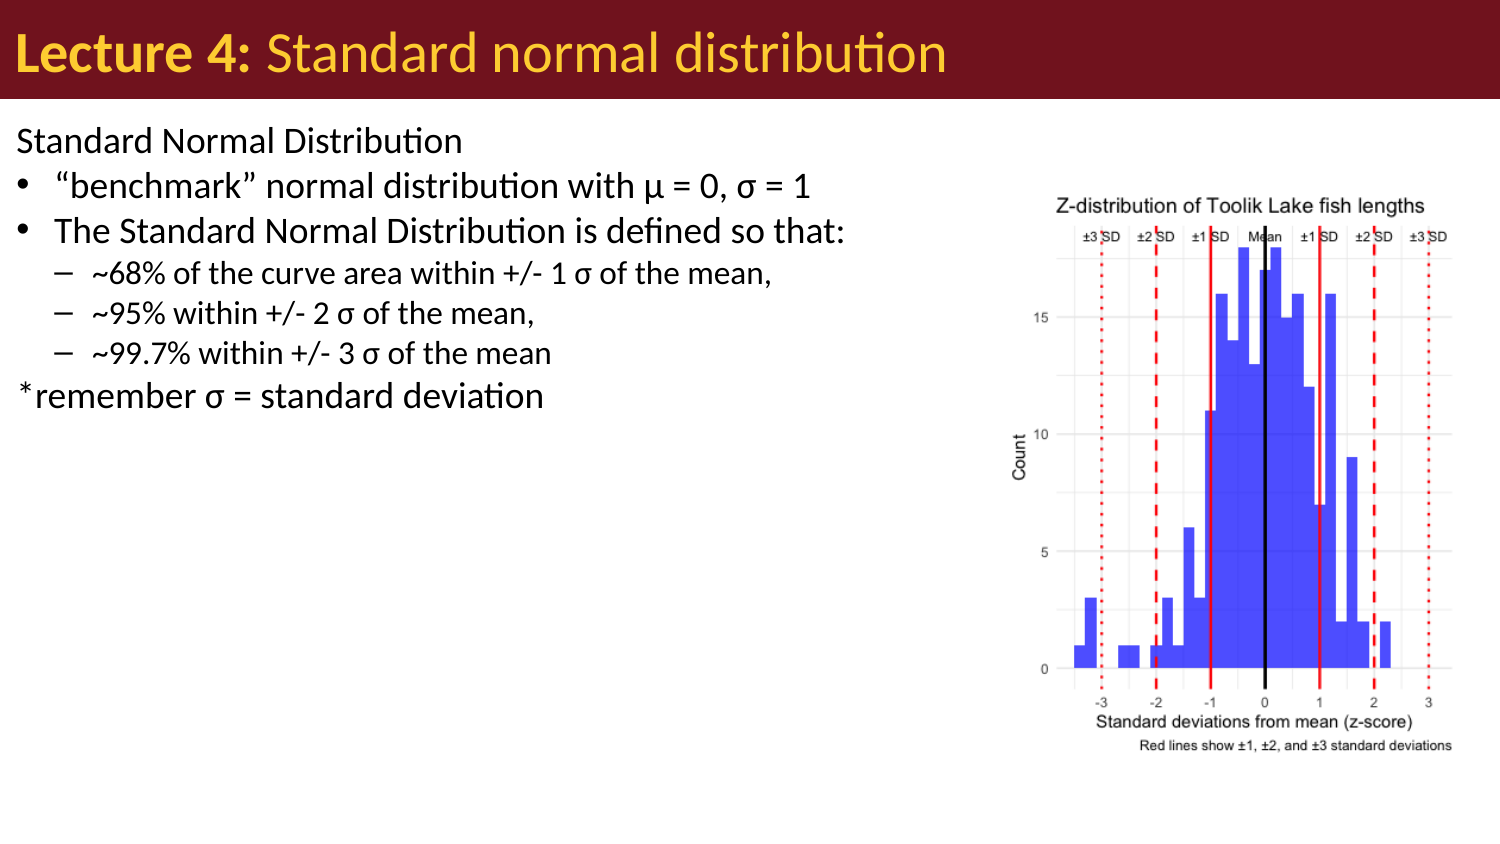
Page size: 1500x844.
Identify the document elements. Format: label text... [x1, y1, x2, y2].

list Standard Normal Distribution “benchmark” normal distribution with µ = 0, σ = 1 The Standard Normal Distribution is defined so that: ~68% of the curve area within +/- 1 σ of the mean, ~95% within +/- 2 σ of the mean, ~99.7% within +/- 3 σ of the mean *remember σ = standard deviation [1, 108, 988, 844]
title Lecture 4: Standard normal distribution [0, 0, 1500, 99]
picture [1003, 189, 1461, 761]
